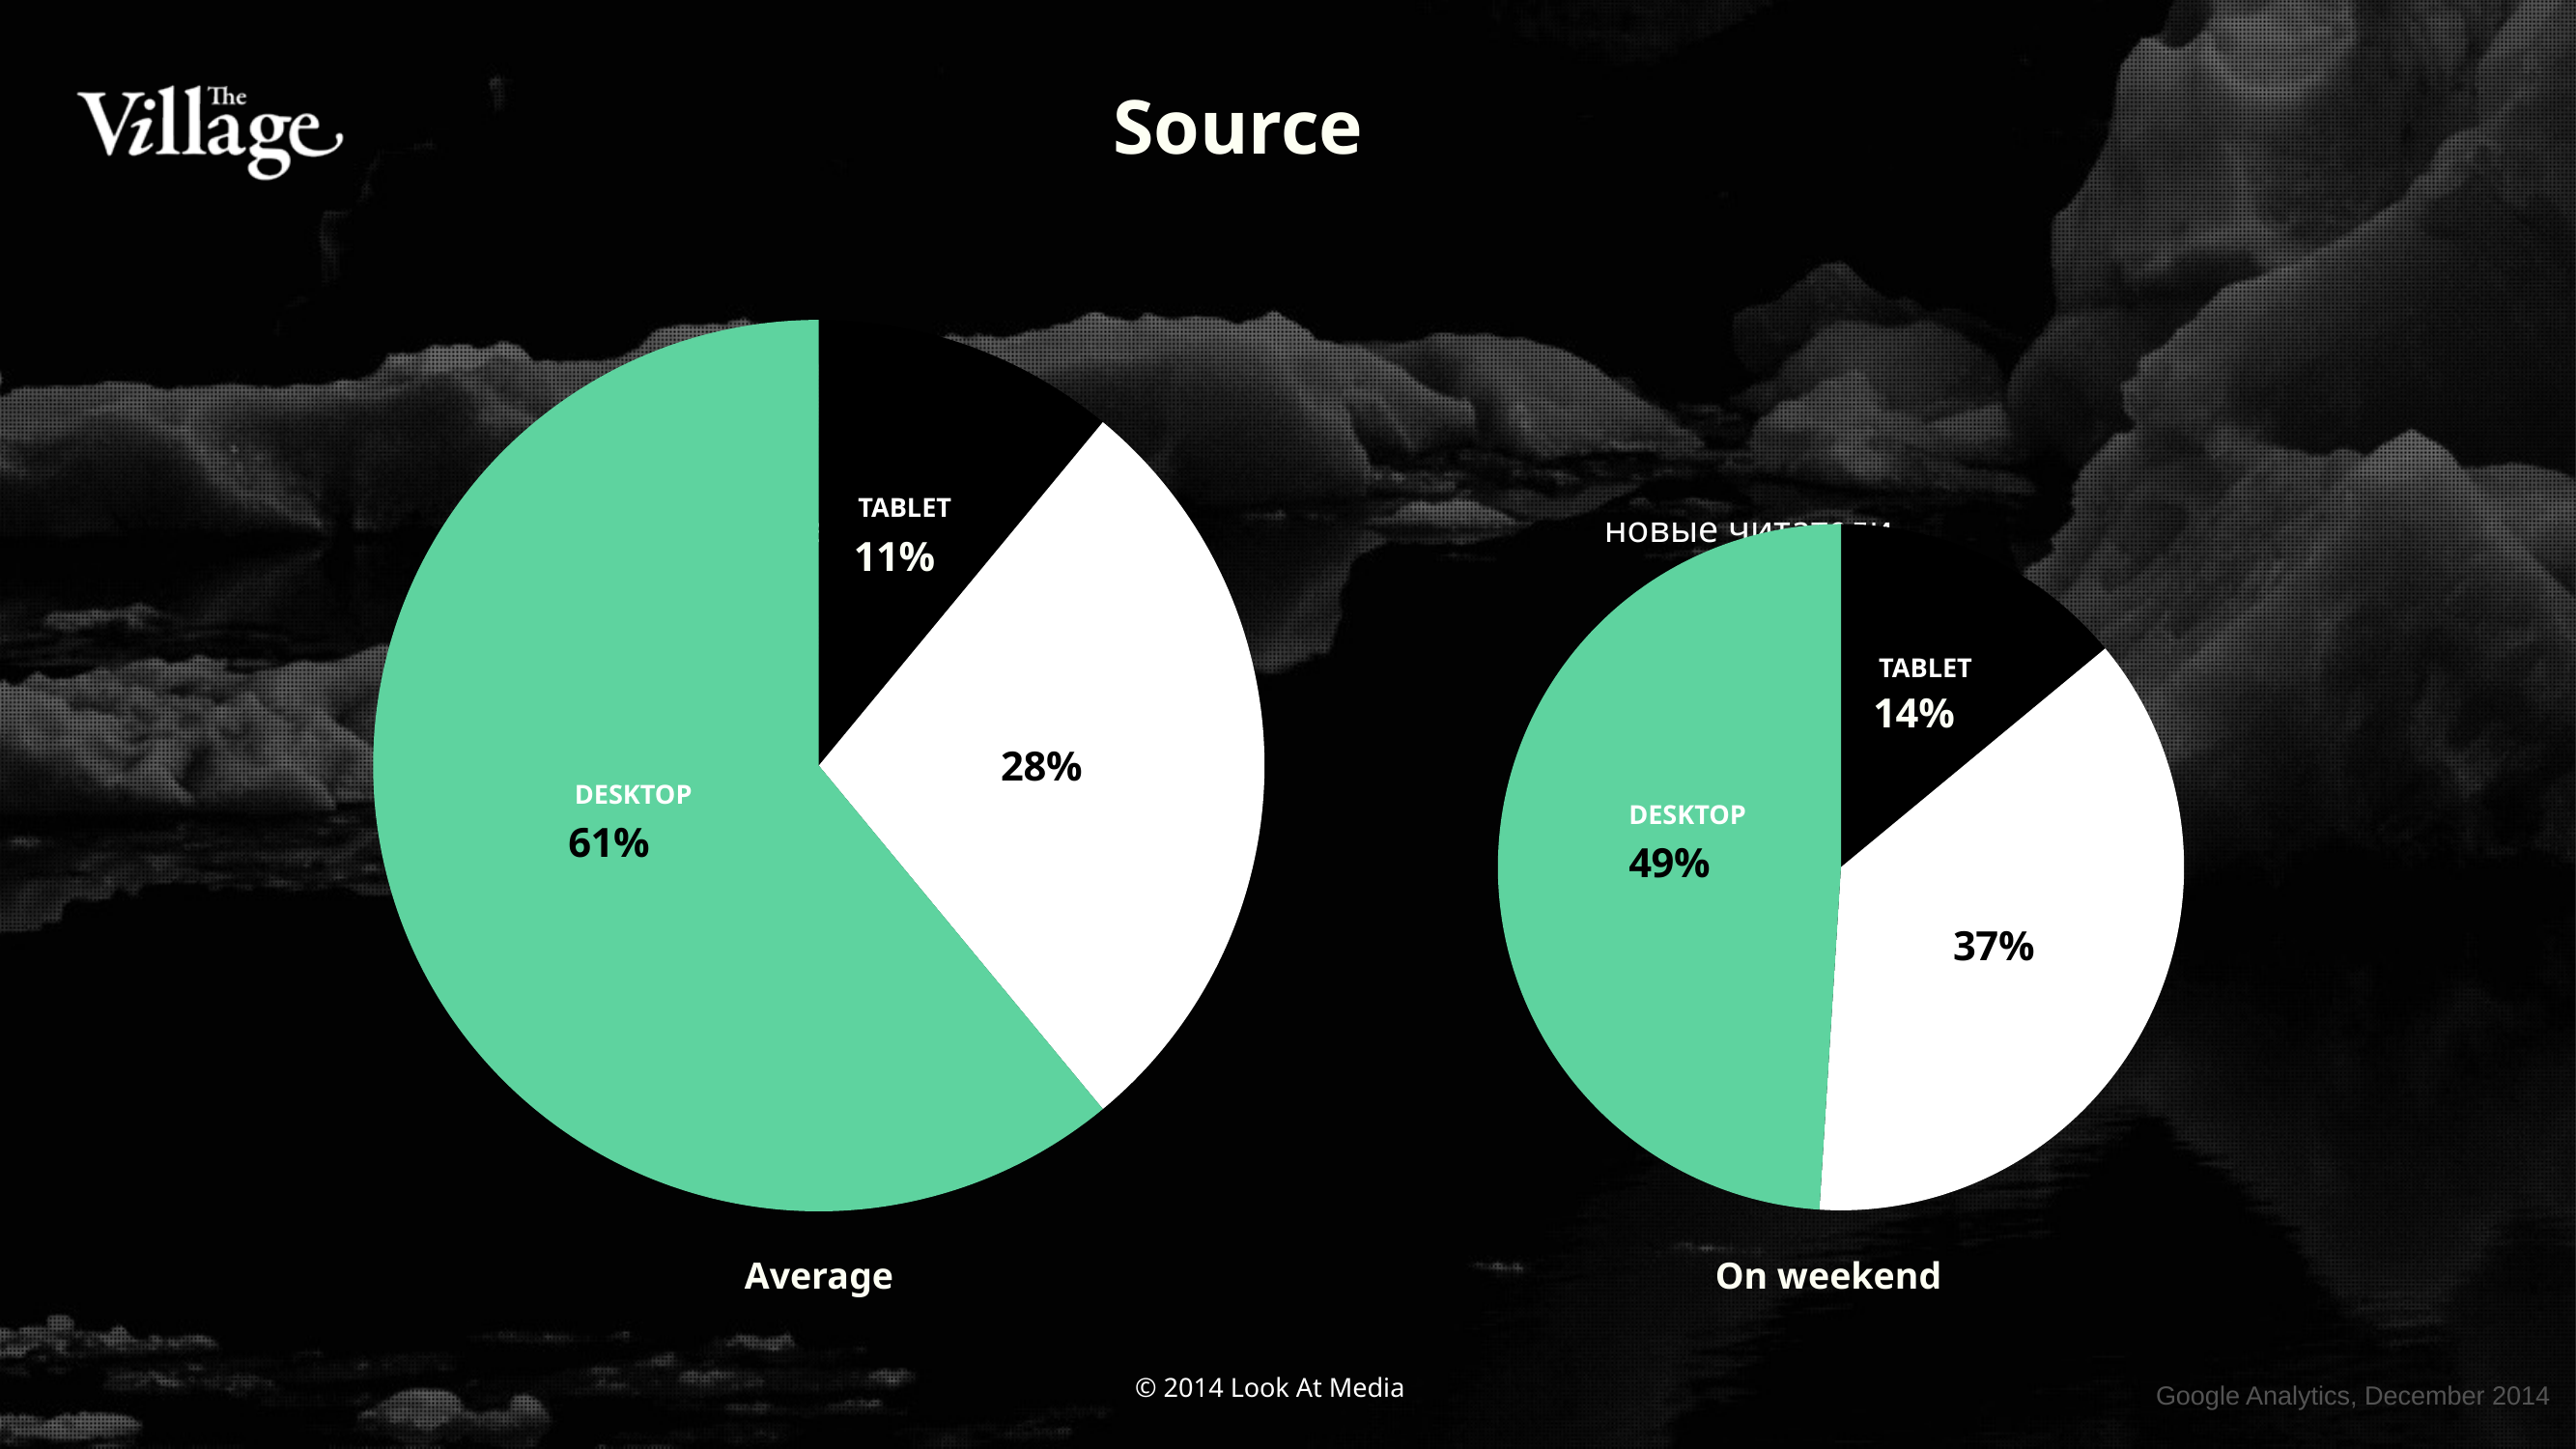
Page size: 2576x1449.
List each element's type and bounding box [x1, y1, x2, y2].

picture [0, 0, 2576, 1449]
chart [1497, 524, 2185, 1211]
chart [372, 319, 1265, 1212]
